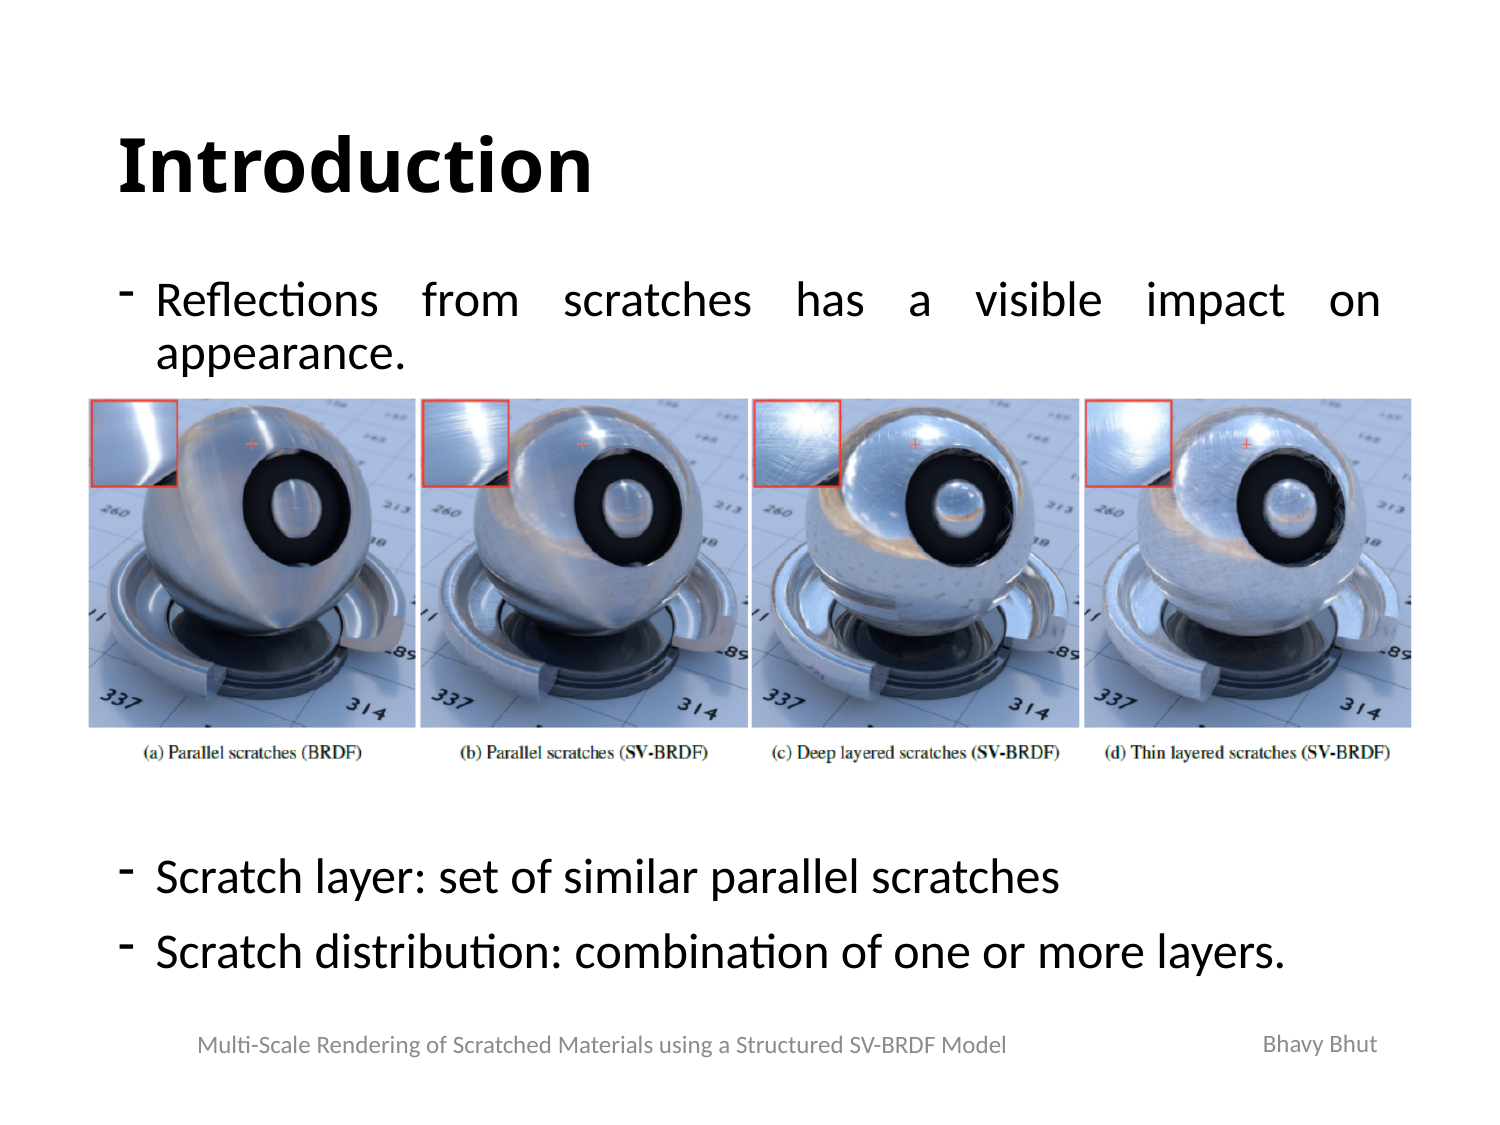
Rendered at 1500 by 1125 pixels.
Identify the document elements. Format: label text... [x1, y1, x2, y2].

list Reflections from scratches has a visible impact on appearance. Scratch layer: set of similar parallel scratches Scratch distribution: combination of one or more layers. [103, 265, 1397, 392]
footer Multi-Scale Rendering of Scratched Materials using a Structured SV-BRDF Model [103, 1013, 1104, 1074]
title Introduction [103, 59, 1397, 265]
picture [81, 392, 1419, 766]
text_box Bhavy Bhut [1243, 1012, 1397, 1073]
list Reflections from scratches has a visible impact on appearance. Scratch layer: set of similar parallel scratches Scratch distribution: combination of one or more layers. [103, 766, 1397, 1014]
